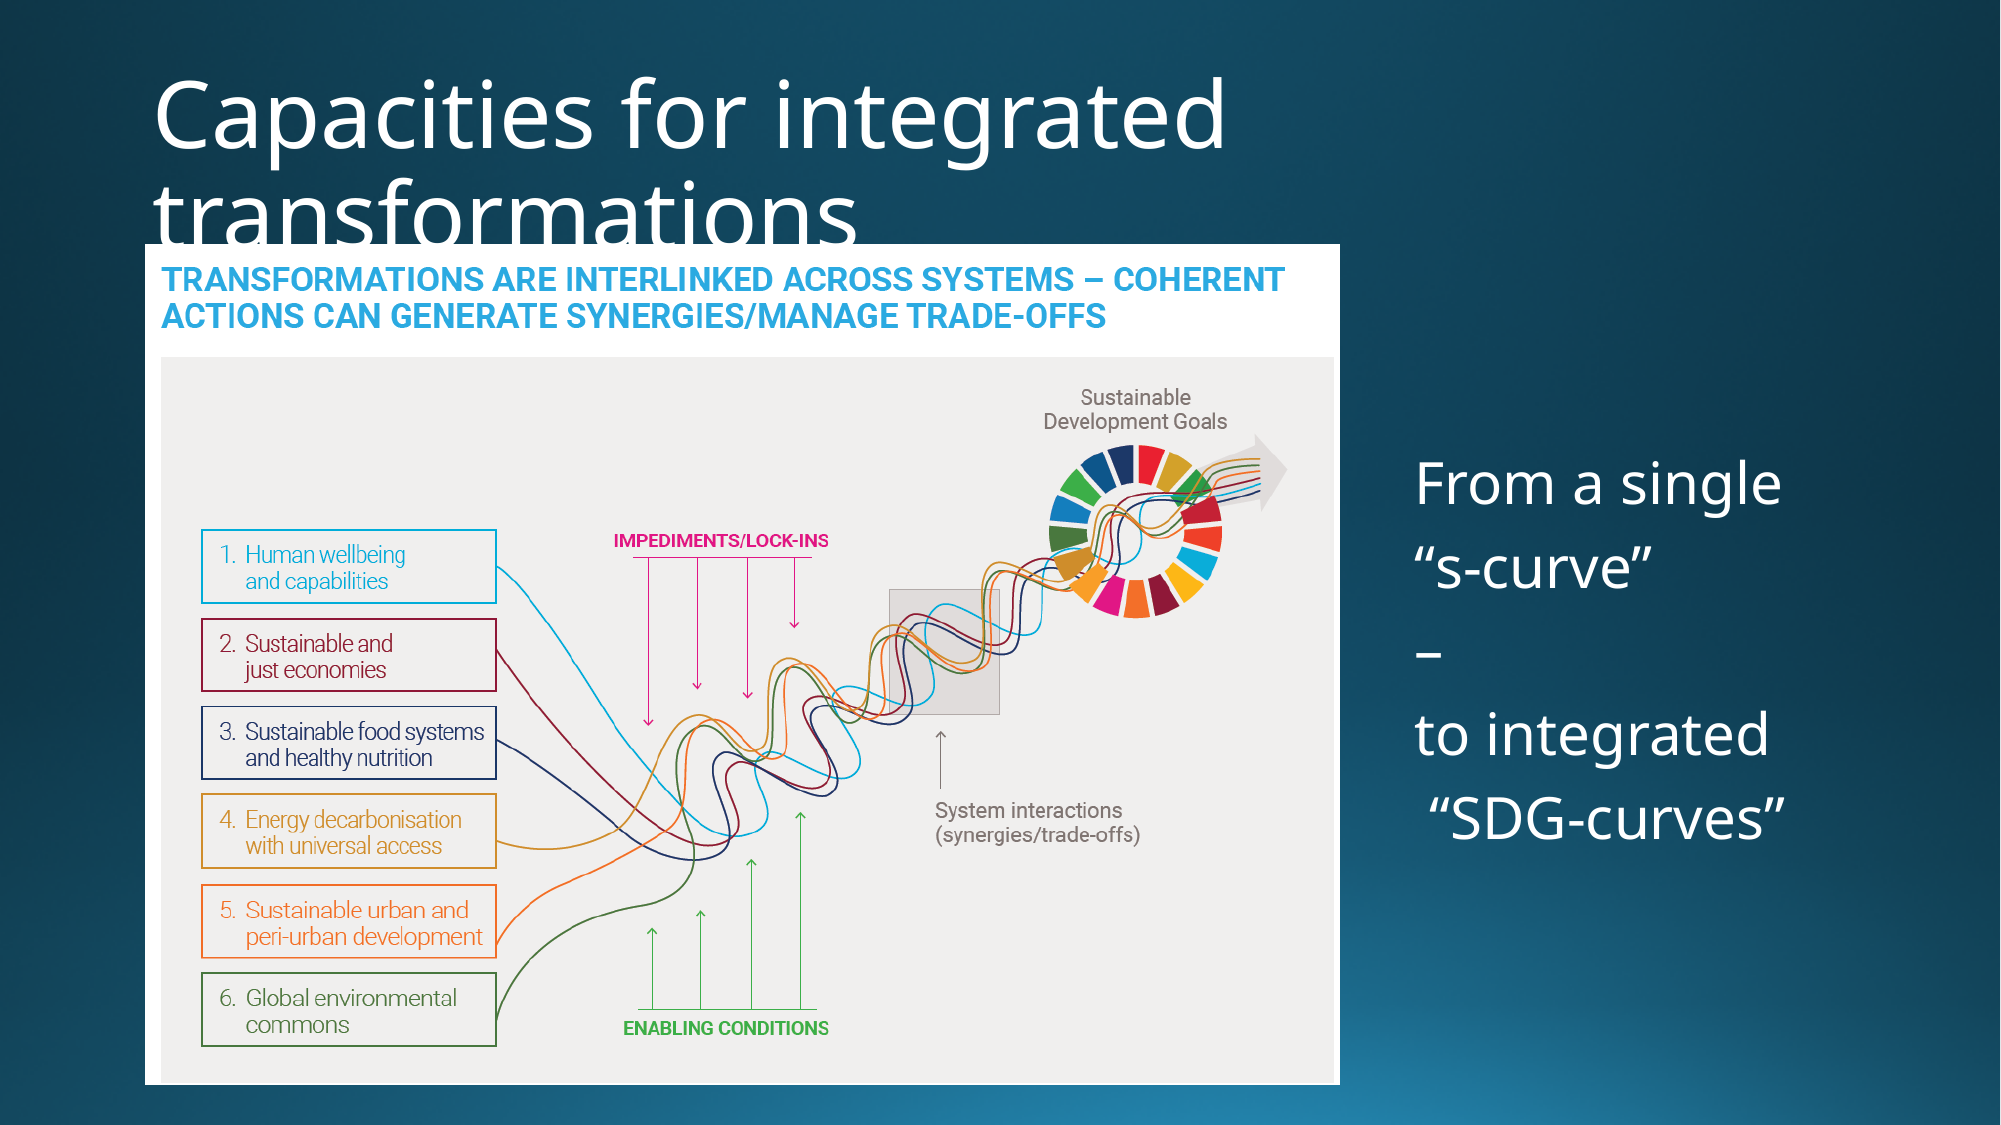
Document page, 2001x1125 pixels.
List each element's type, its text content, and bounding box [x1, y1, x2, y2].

list From a single “s-curve” – to integrated “SDG-curves” [1399, 446, 1863, 1014]
picture [0, 0, 2001, 1125]
title Capacities for integrated transformations [137, 59, 1953, 278]
